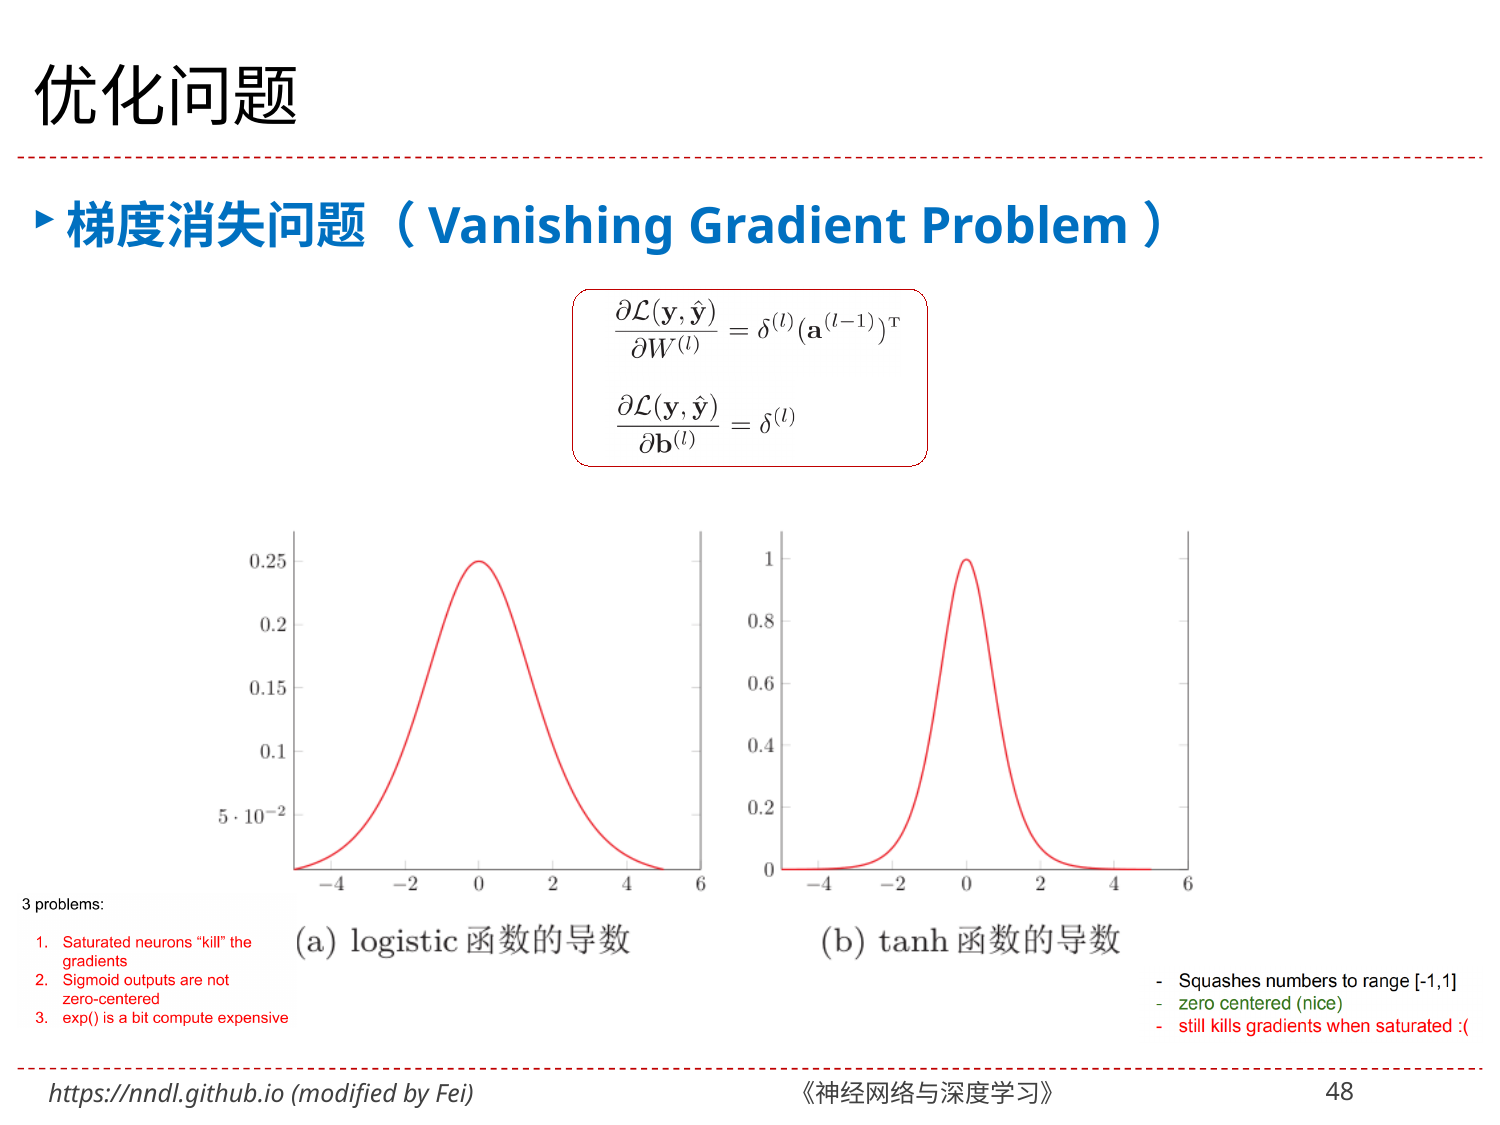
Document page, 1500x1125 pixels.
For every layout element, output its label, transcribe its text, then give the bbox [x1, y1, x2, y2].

picture [17, 513, 1483, 1043]
list 梯度消失问题（Vanishing Gradient Problem） [17, 1001, 1133, 1043]
list 梯度消失问题（Vanishing Gradient Problem） [17, 173, 1483, 966]
title 优化问题 [17, 24, 1483, 142]
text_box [572, 285, 928, 467]
